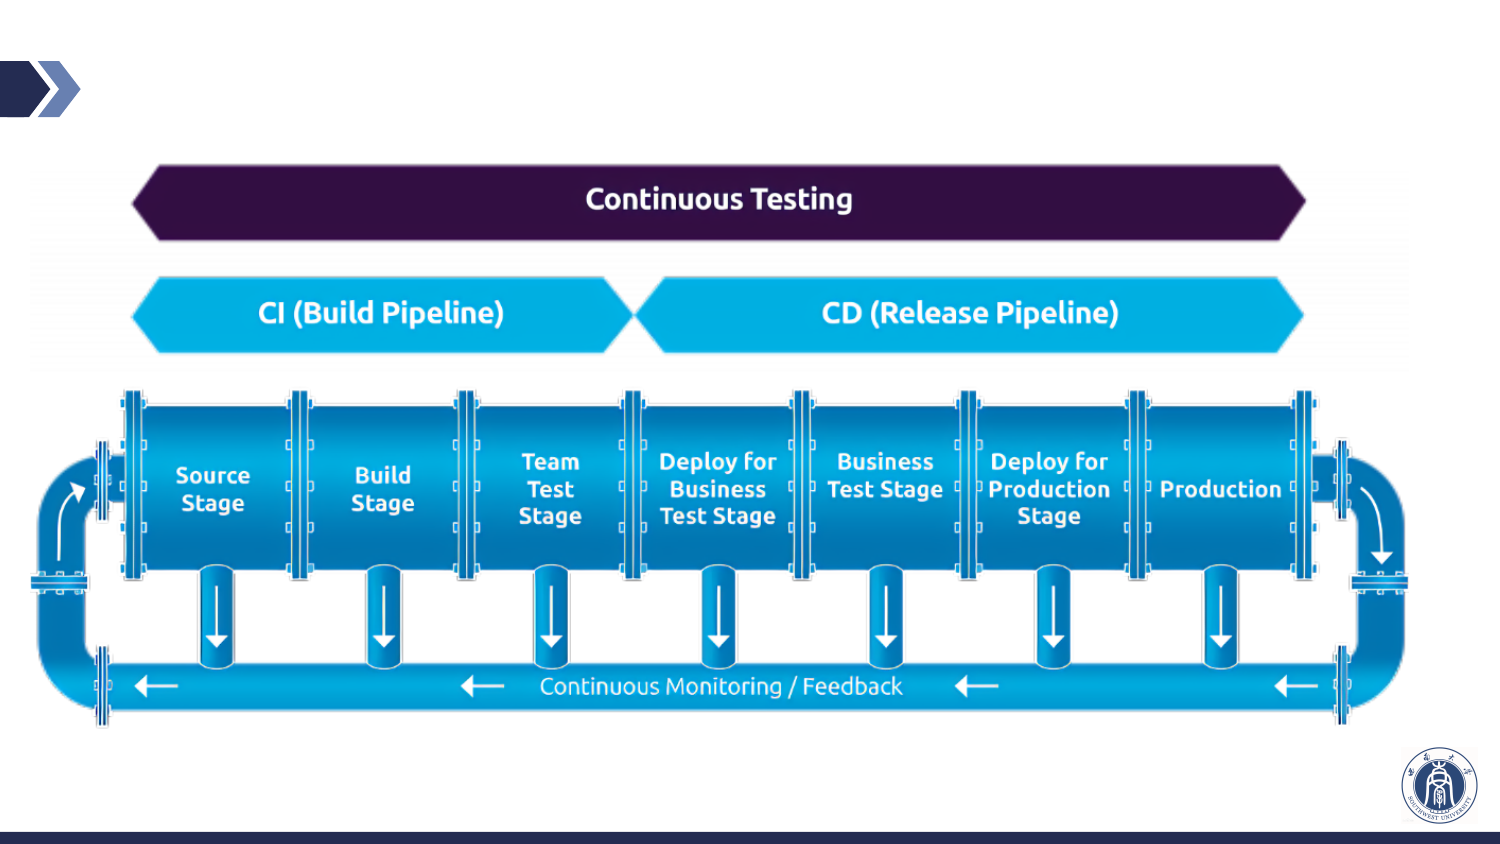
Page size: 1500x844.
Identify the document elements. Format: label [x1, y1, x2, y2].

picture [1401, 747, 1478, 824]
picture [30, 162, 1409, 730]
